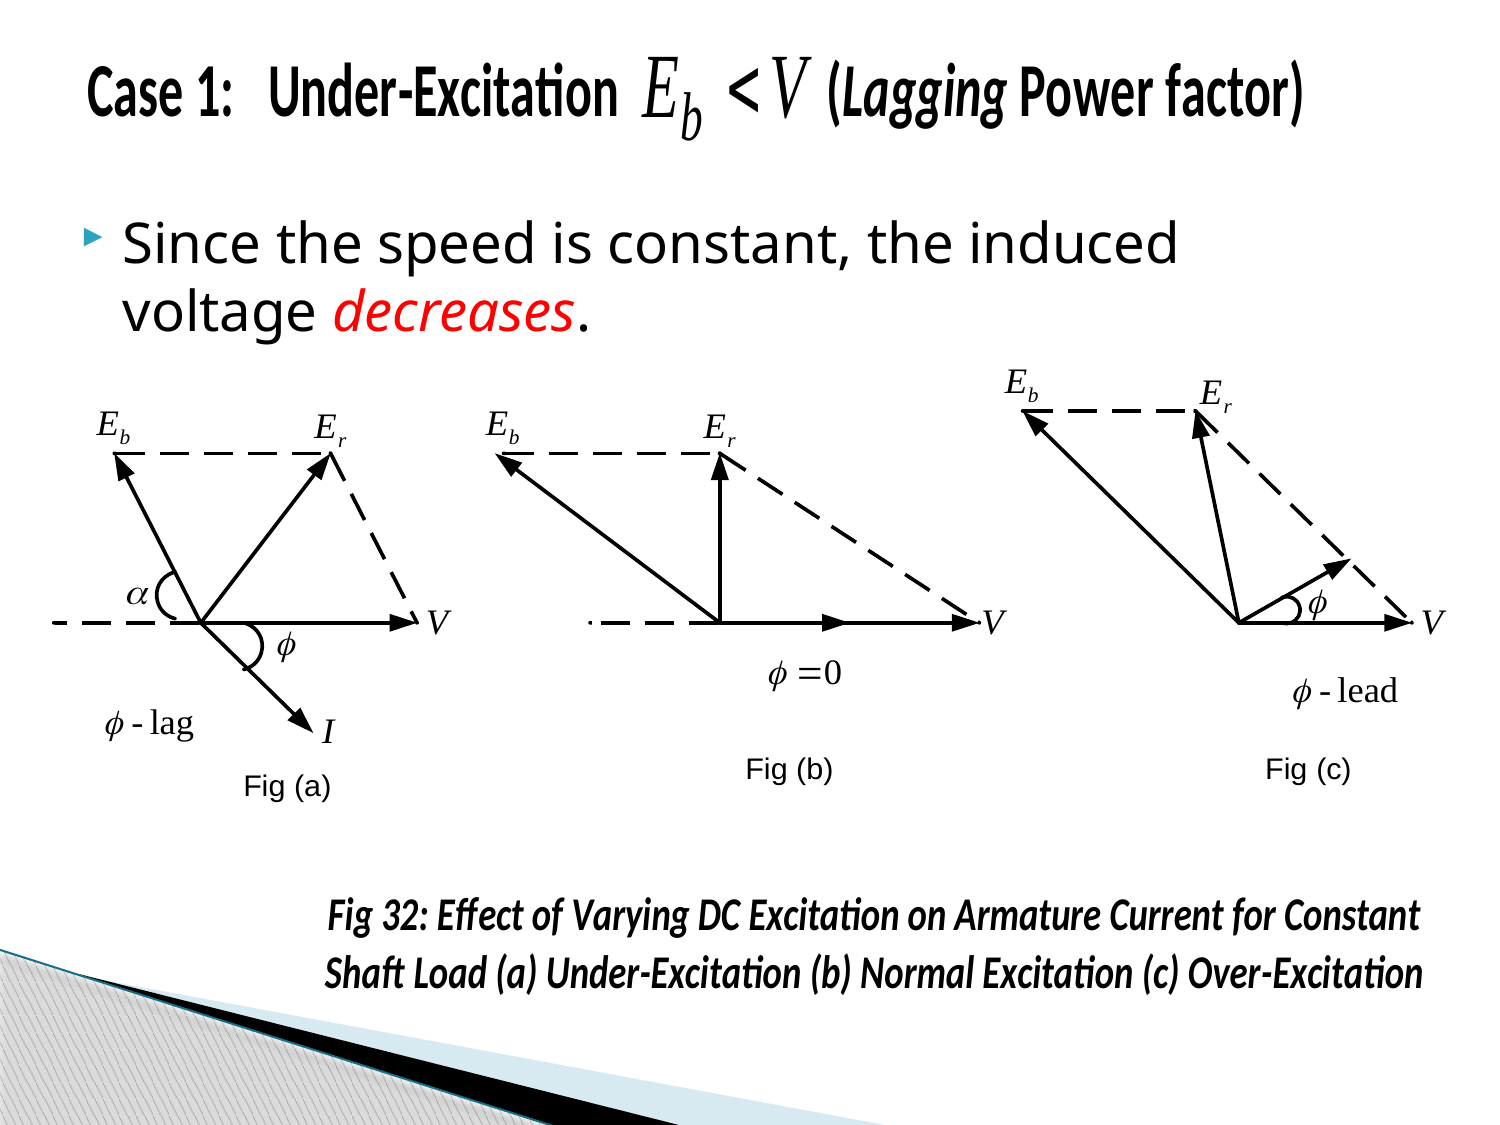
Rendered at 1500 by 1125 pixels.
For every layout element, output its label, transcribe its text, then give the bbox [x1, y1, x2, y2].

list Since the speed is constant, the induced voltage decreases. [47, 200, 1398, 349]
picture [46, 349, 1447, 1001]
picture [87, 24, 1500, 163]
